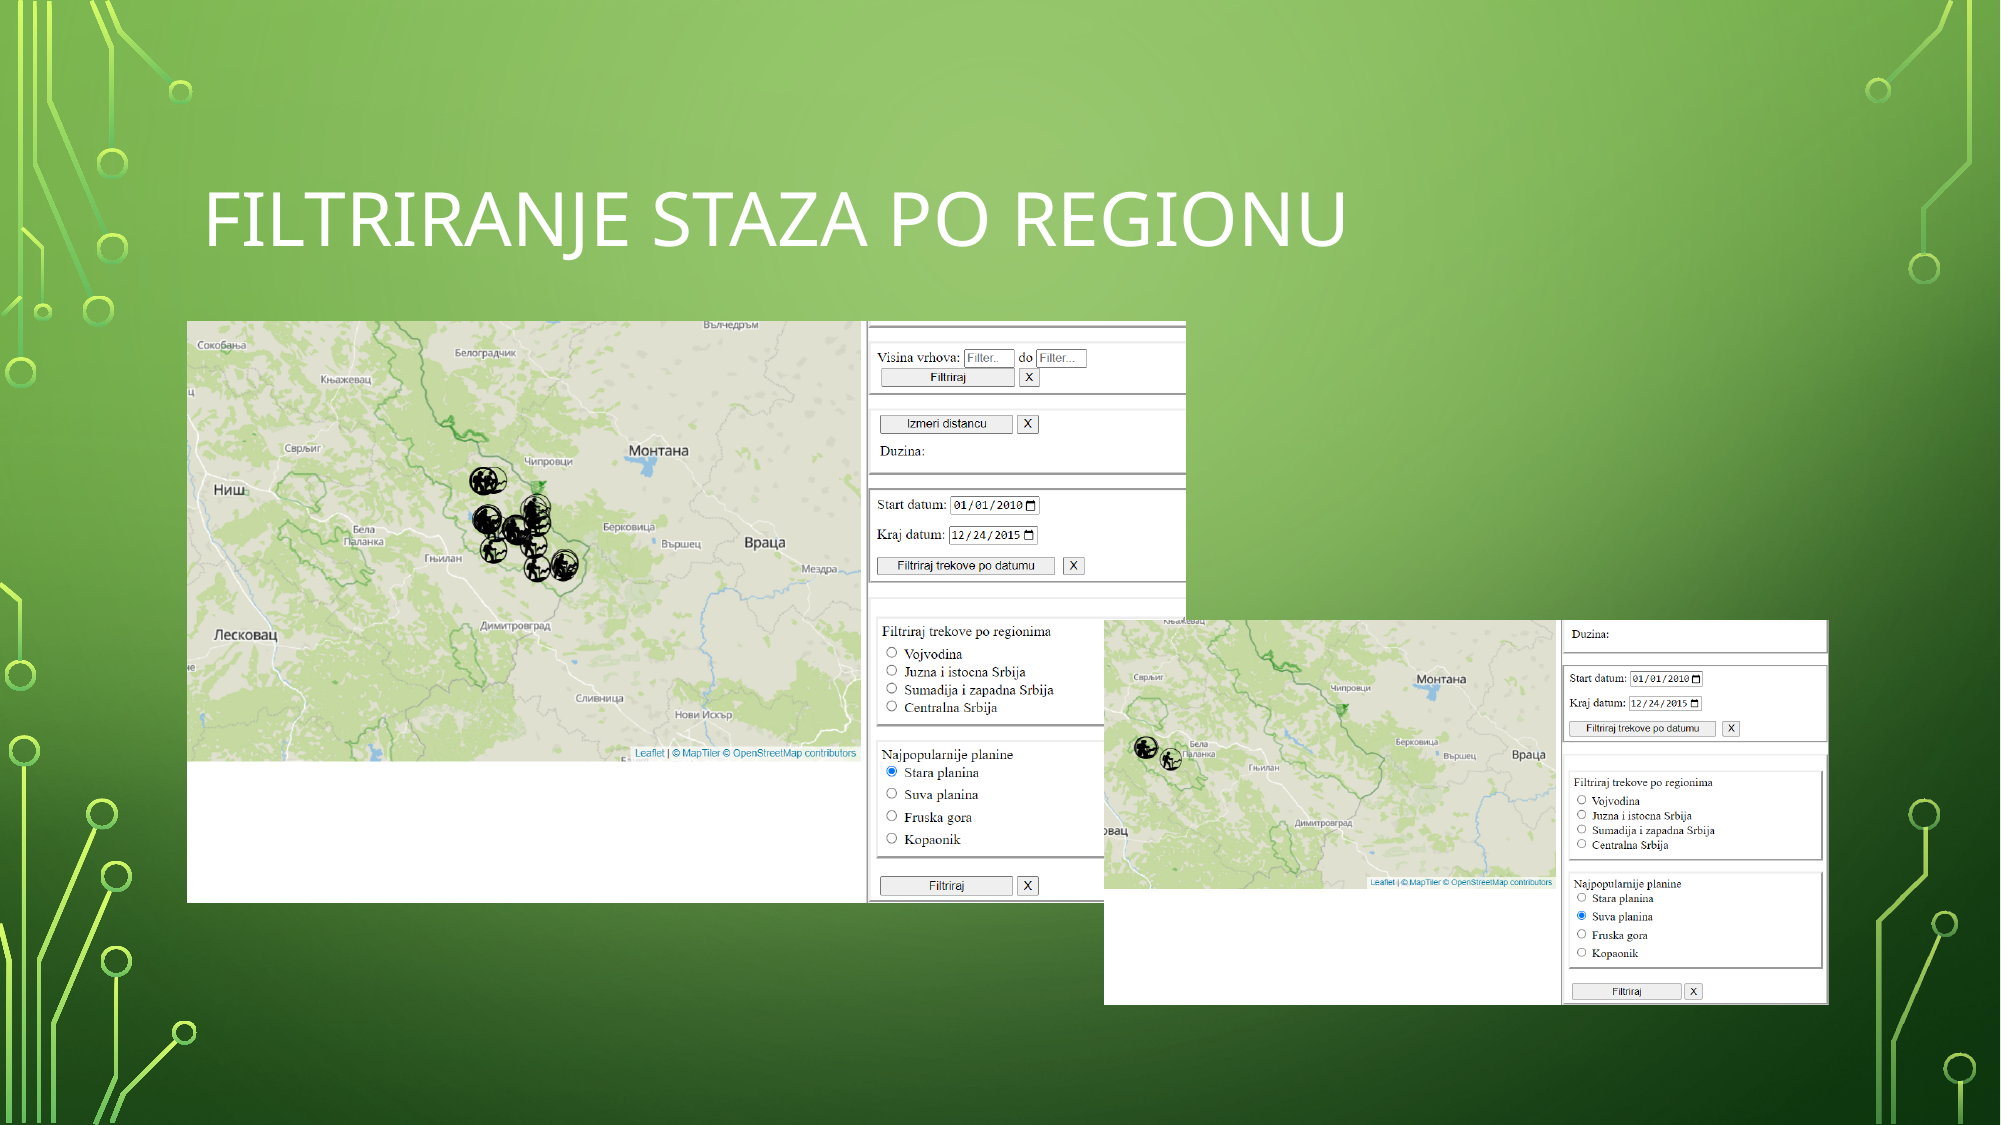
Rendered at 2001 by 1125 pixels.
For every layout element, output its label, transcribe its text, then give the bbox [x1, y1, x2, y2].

picture [1104, 620, 1829, 1005]
title Filtriranje Staza po regionu [187, 101, 1813, 344]
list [186, 321, 1186, 904]
